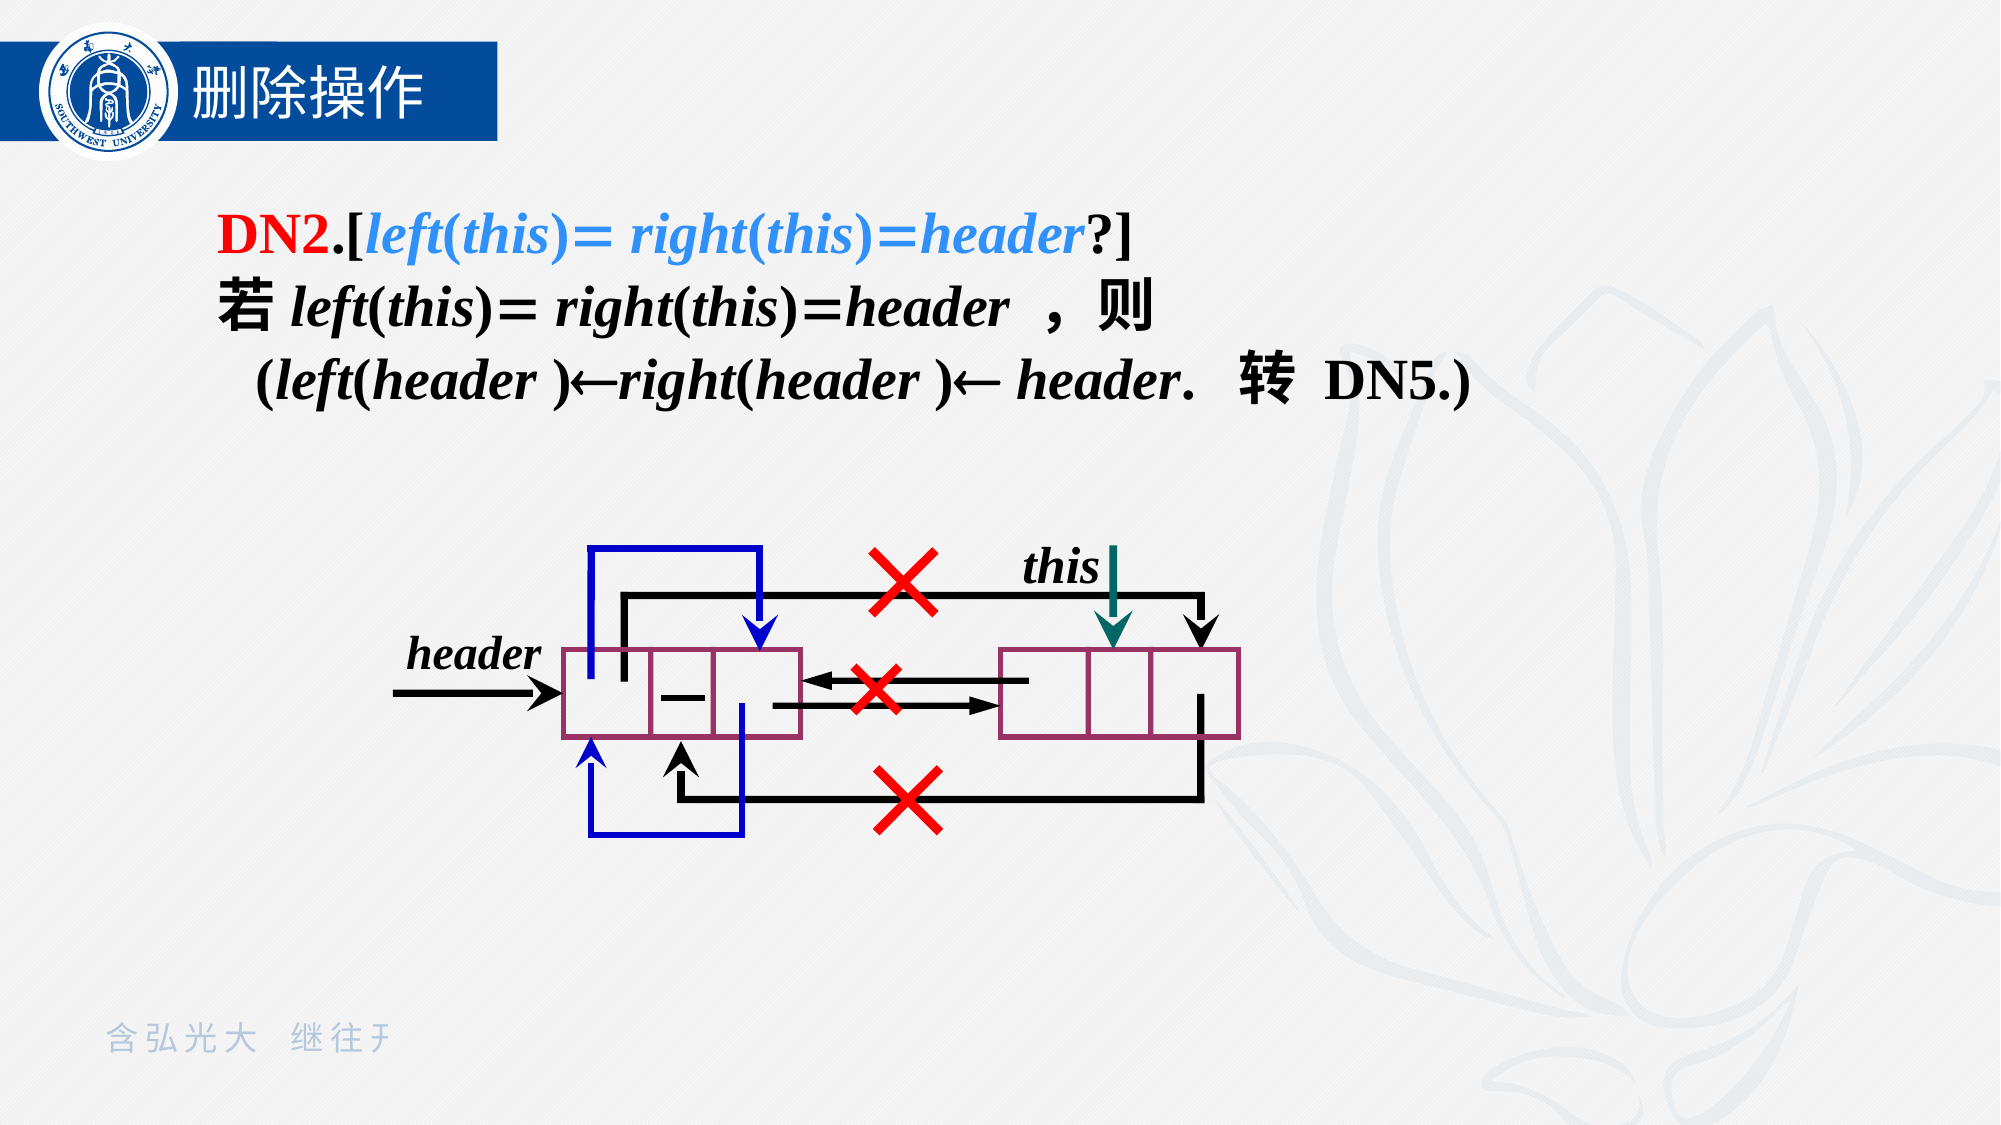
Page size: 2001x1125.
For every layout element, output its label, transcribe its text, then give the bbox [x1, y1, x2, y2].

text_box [396, 543, 1239, 857]
list 删除操作 [180, 41, 498, 141]
text_box DN2.[left(this) right(this)header?] 若left(this) right(this)header ，则(left(header )right(header ) header. 转 DN5.) [212, 192, 1565, 1125]
